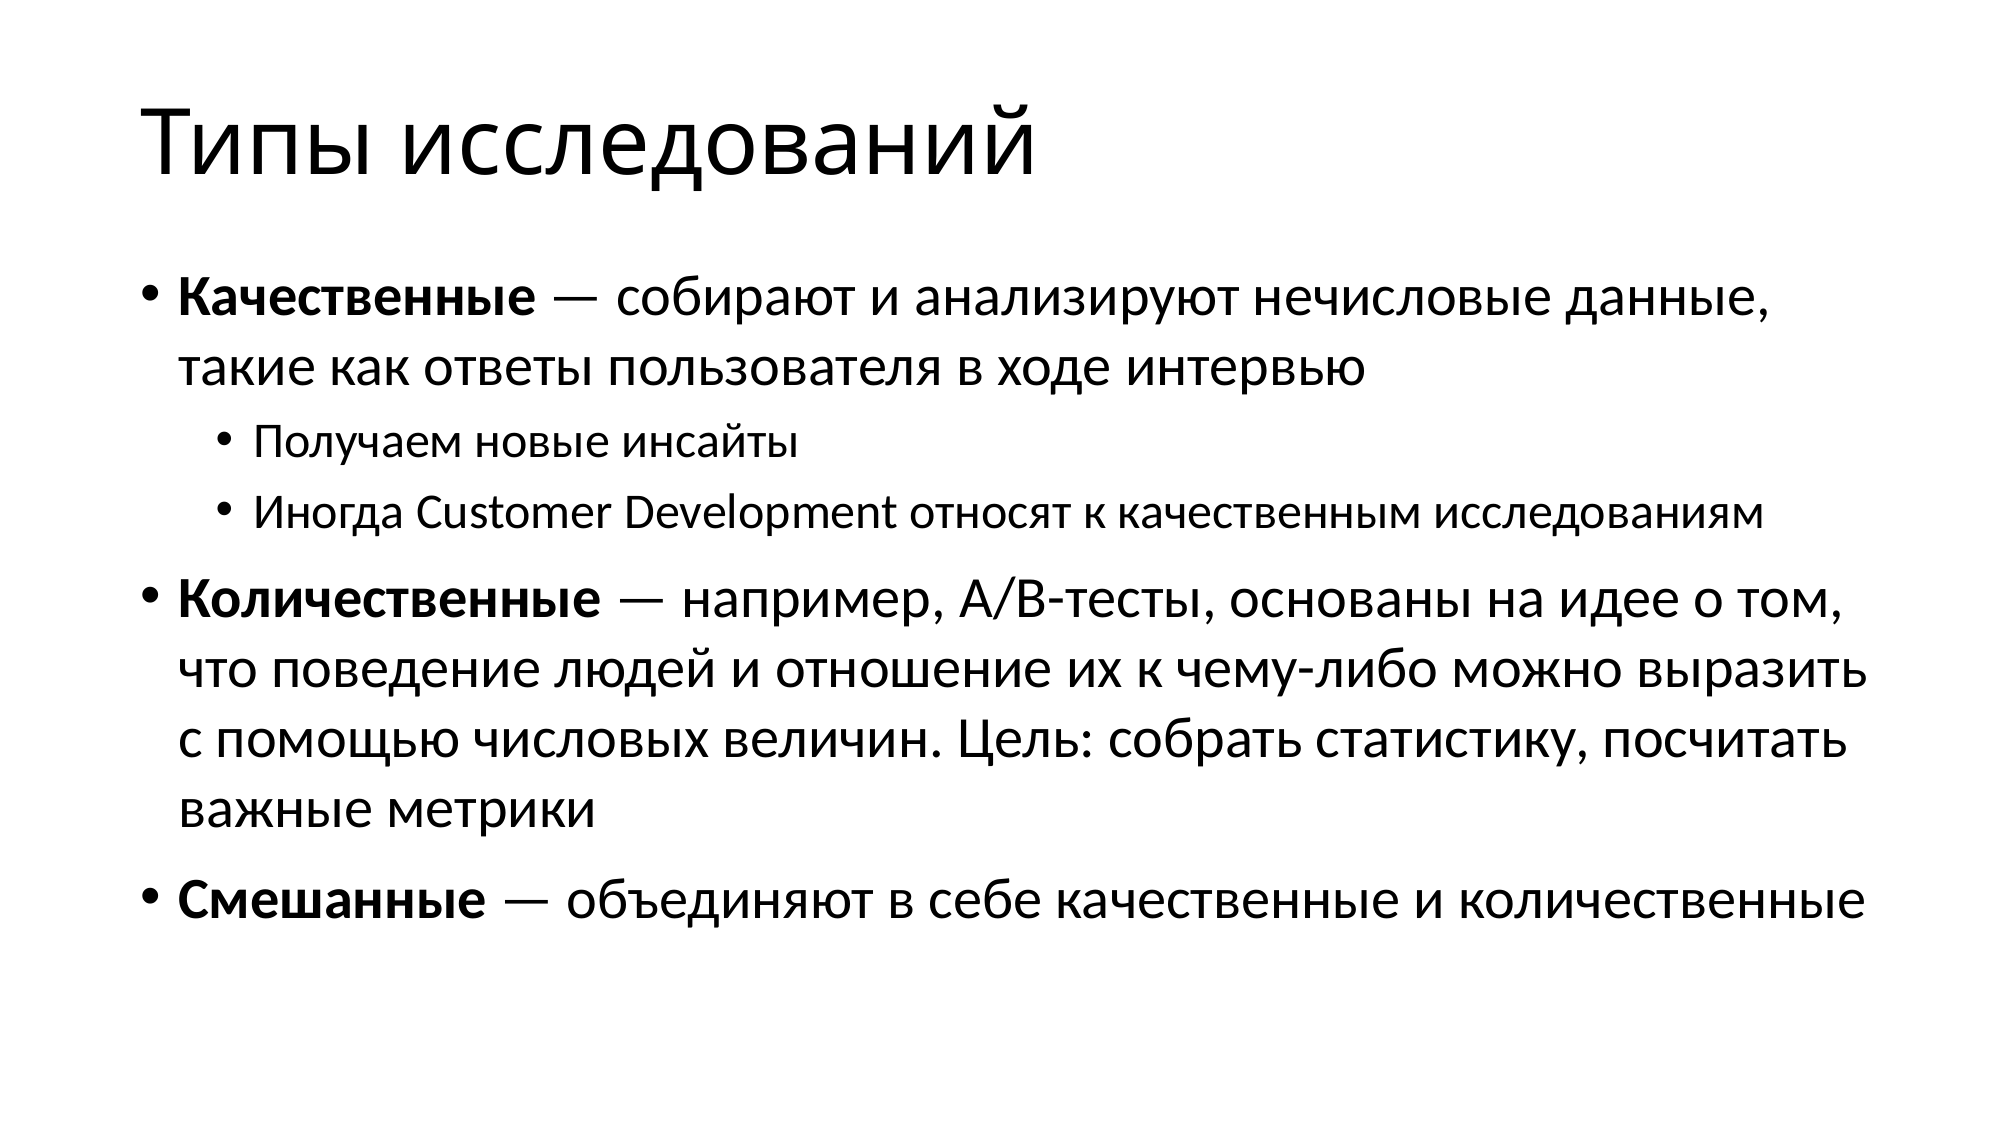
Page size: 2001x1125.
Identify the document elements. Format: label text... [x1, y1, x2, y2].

title Типы исследований [125, 68, 1124, 222]
list Качественные — собирают и анализируют нечисловые данные, такие как ответы пользователя в ходе интервью Получаем новые инсайты Иногда Customer Development относят к качественным исследованиям Количественные — например, A/B-тесты, основаны на идее о том, что поведение людей и отношение их к чему-либо можно выразить с помощью числовых величин. Цель: собрать статистику, посчитать важные метрики Смешанные — объединяют в себе качественные и количественные [125, 249, 1892, 1080]
